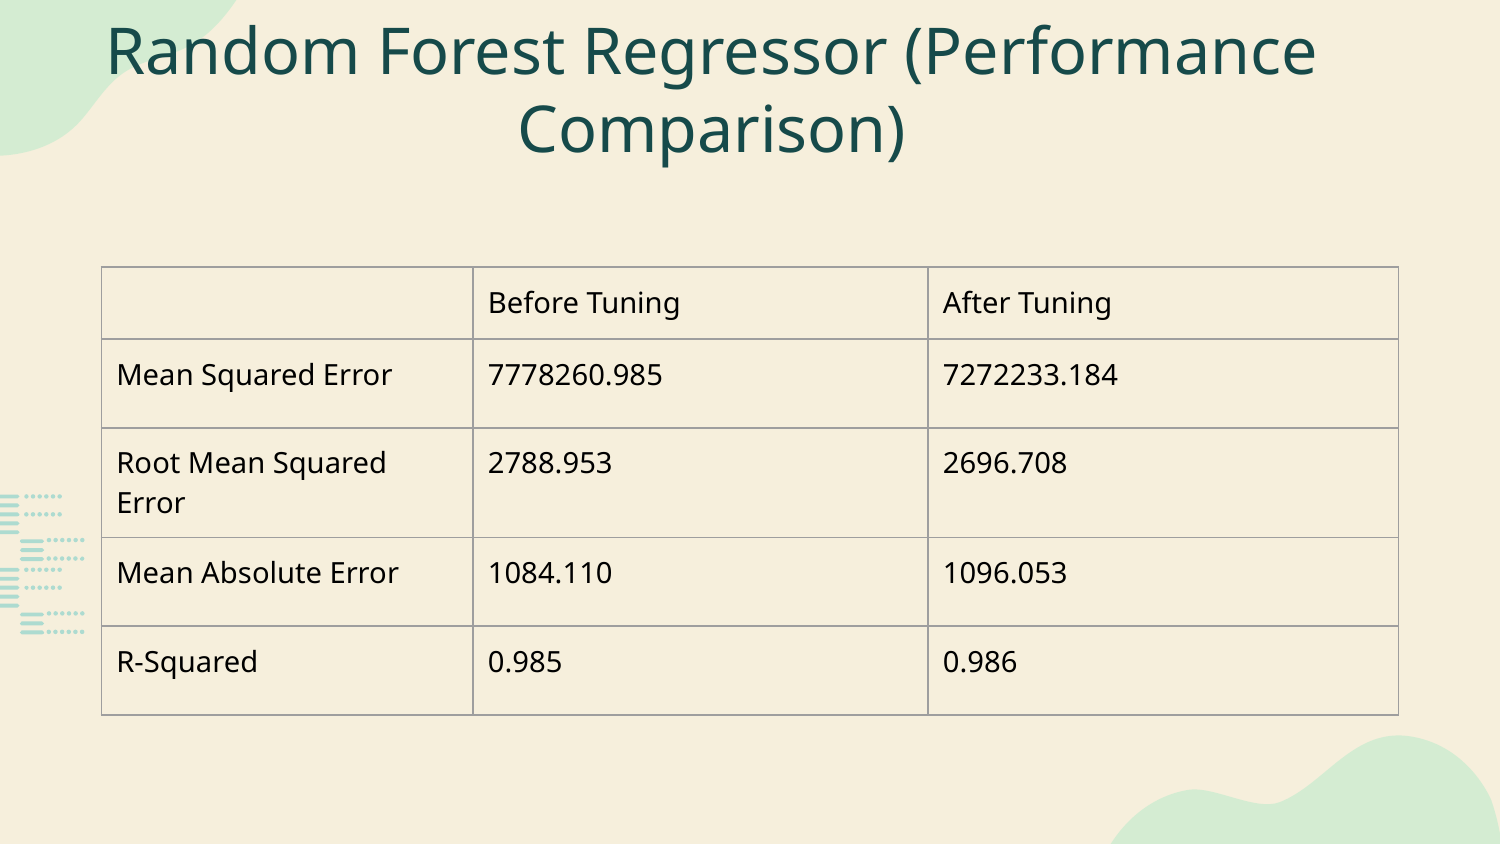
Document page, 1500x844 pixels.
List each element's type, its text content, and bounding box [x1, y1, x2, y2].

table_cell Root Mean Squared Error [102, 429, 472, 537]
table_header Before Tuning [474, 268, 927, 338]
table_cell 2788.953 [474, 429, 927, 537]
table_cell 7272233.184 [929, 340, 1398, 427]
title Random Forest Regressor (Performance Comparison) [12, 9, 1411, 104]
table_cell 1084.110 [474, 538, 927, 625]
table_cell 7778260.985 [474, 340, 927, 427]
table_cell 2696.708 [929, 429, 1398, 537]
table_cell R-Squared [102, 627, 472, 714]
table_cell 1096.053 [929, 538, 1398, 625]
table_header After Tuning [929, 268, 1398, 338]
table_header [102, 268, 472, 338]
table_cell Mean Absolute Error [102, 538, 472, 625]
table_cell 0.986 [929, 627, 1398, 714]
table_cell Mean Squared Error [102, 340, 472, 427]
table_cell 0.985 [474, 627, 927, 714]
